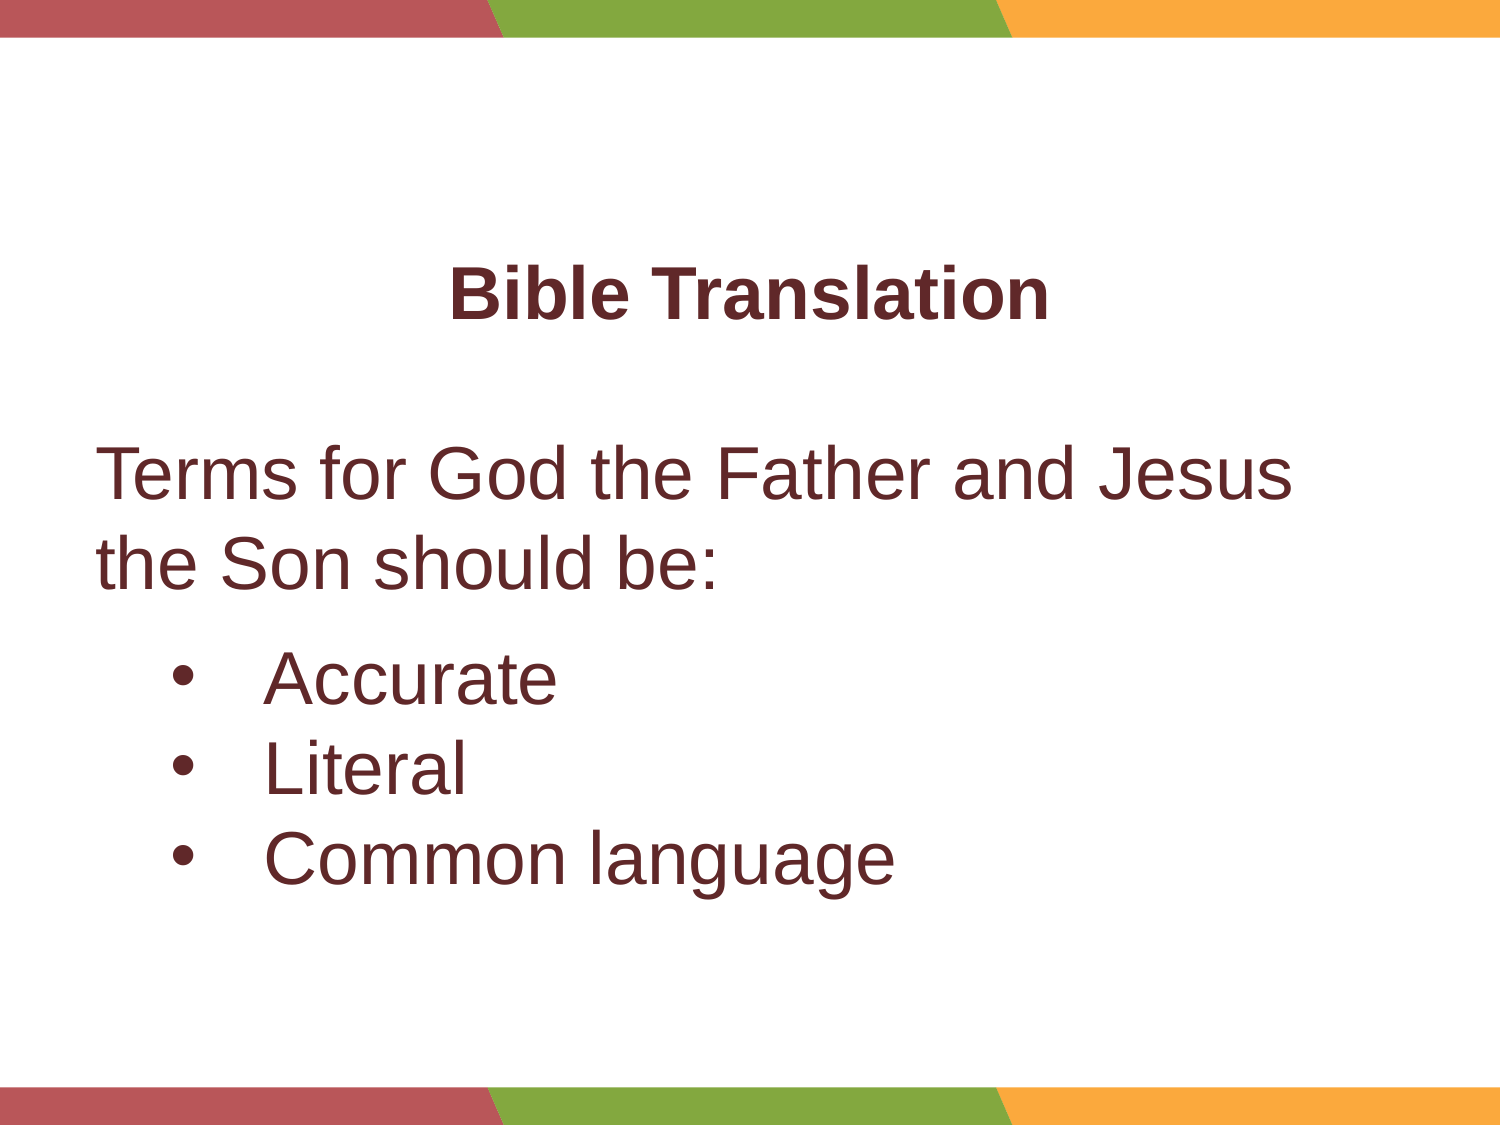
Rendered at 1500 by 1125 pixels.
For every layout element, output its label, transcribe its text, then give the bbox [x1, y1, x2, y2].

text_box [0, 1087, 1500, 1125]
text_box Bible Translation Terms for God the Father and Jesus the Son should be: Accurate Literal Common language [80, 236, 1420, 907]
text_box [0, 0, 1011, 38]
